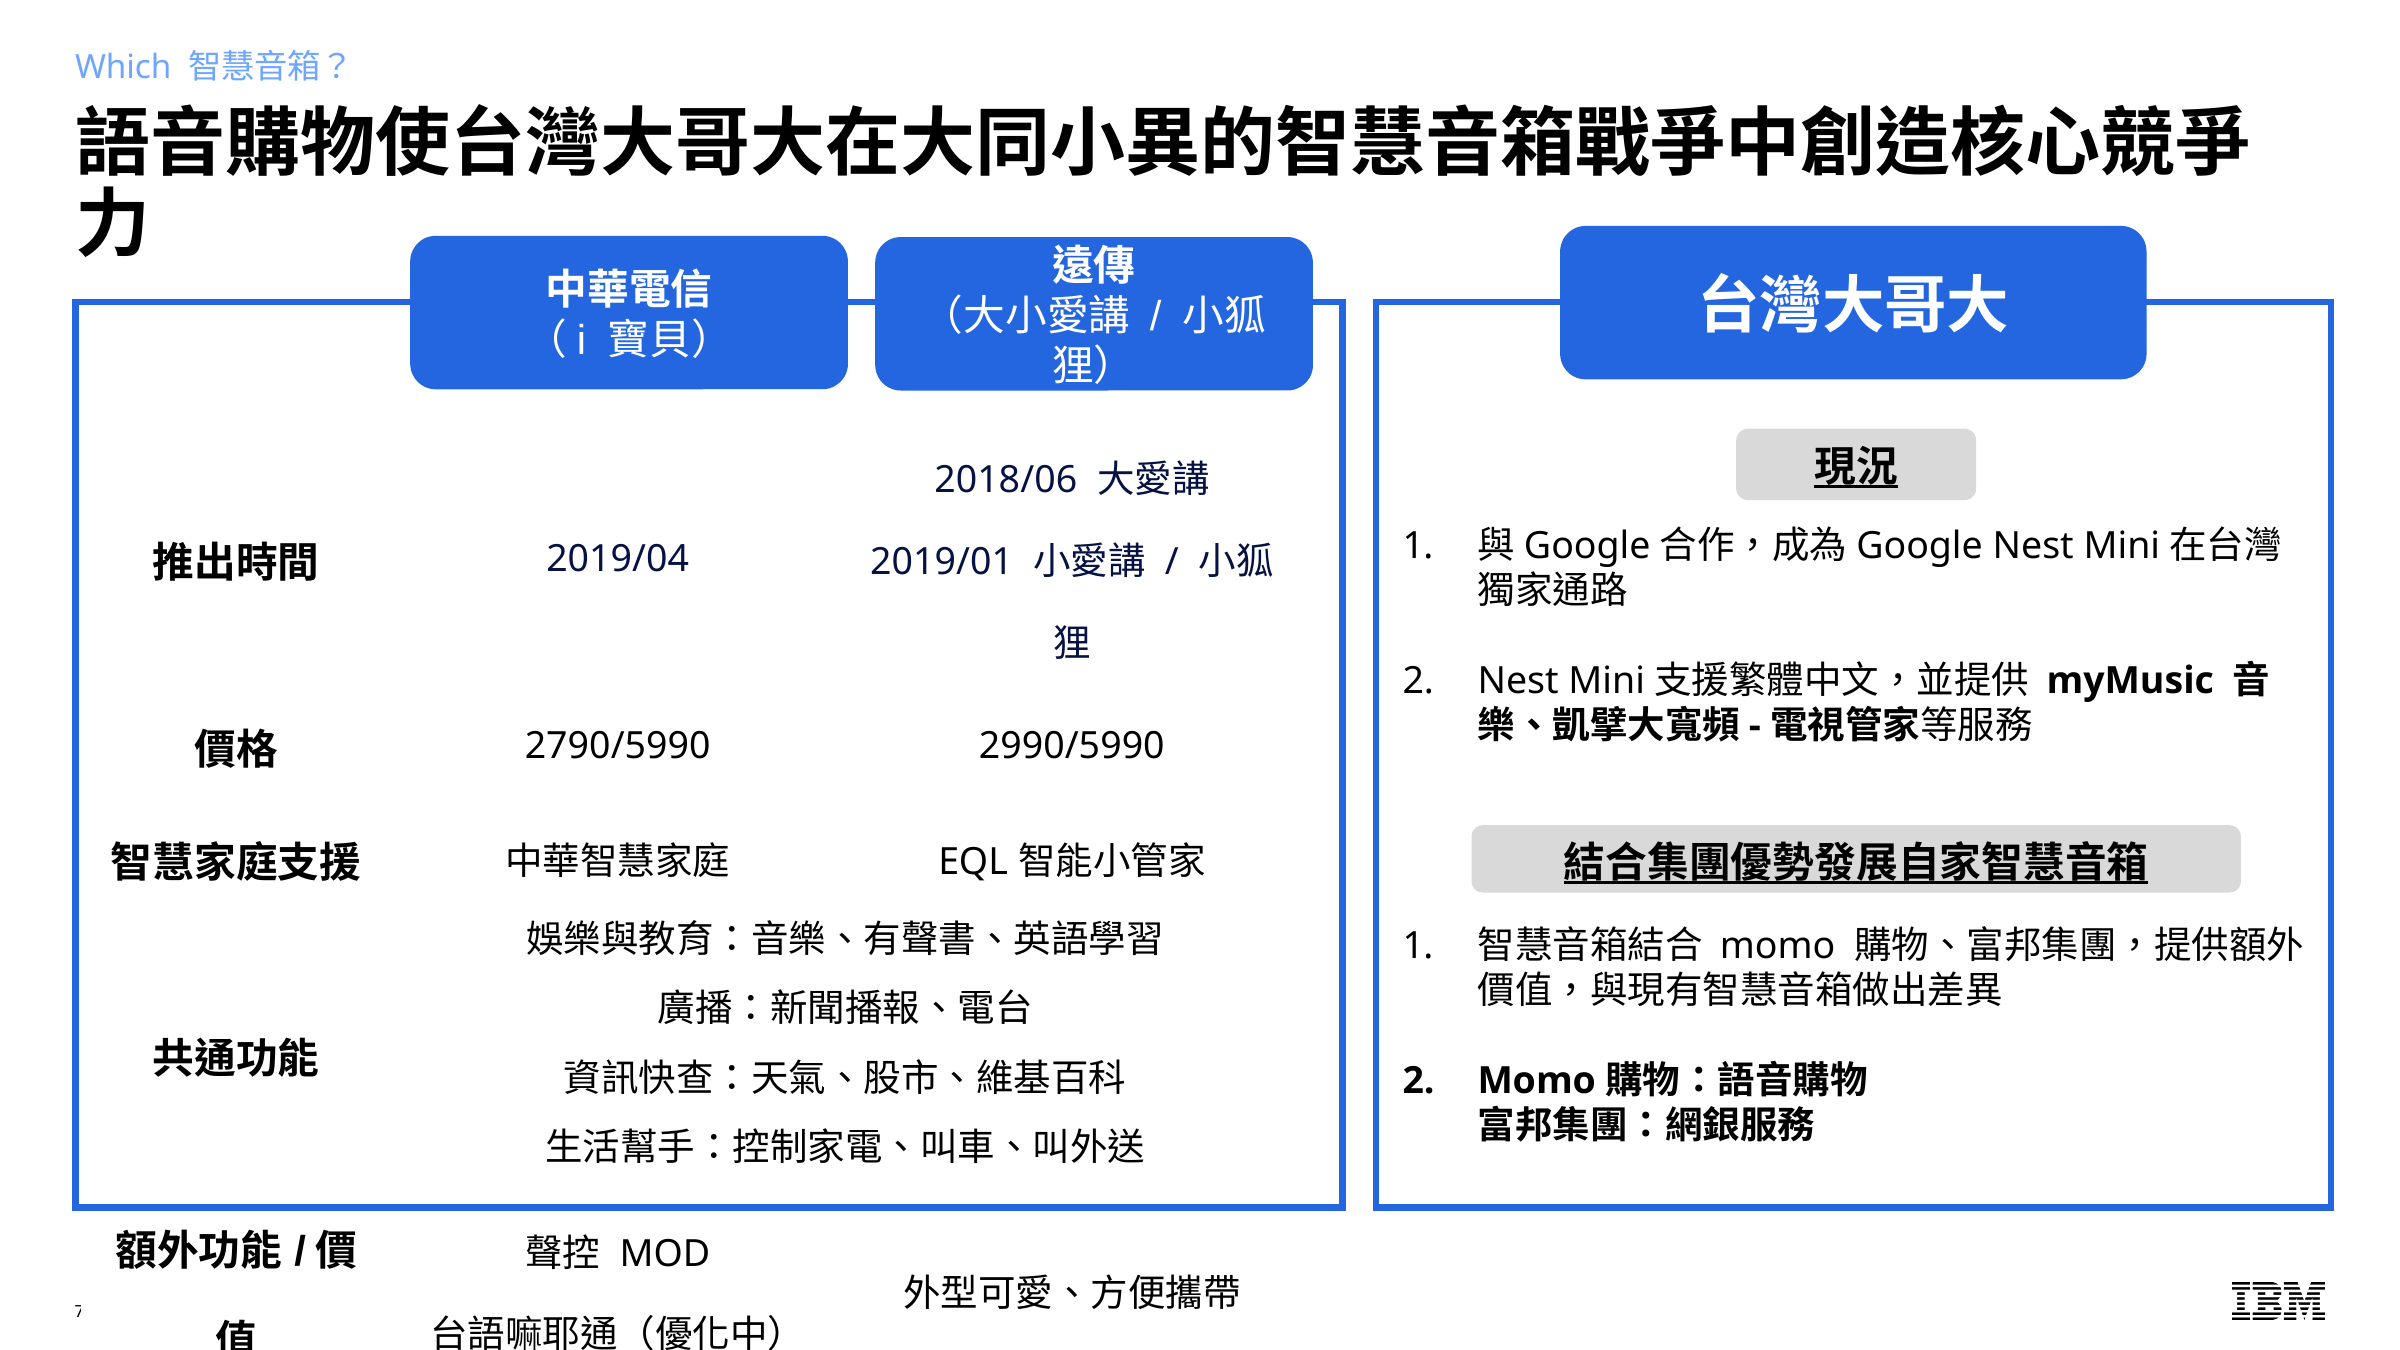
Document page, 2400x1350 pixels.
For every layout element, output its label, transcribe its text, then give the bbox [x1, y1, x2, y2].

title 語音購物使台灣大哥大在大同小異的智慧音箱戰爭中創造核心競爭力 [75, 104, 2325, 293]
list Which 智慧音箱？ [75, 43, 1155, 89]
picture [2232, 1282, 2325, 1320]
table_cell 外型可愛、方便攜帶 [845, 1208, 1299, 1350]
text_box 台灣大哥大 [1559, 224, 2148, 381]
table_cell 聲控 MOD 台語嘛耶通（優化中） [391, 1208, 845, 1350]
table_cell 額外功能/價值 [81, 1208, 391, 1350]
text_box 中華電信 （i 寶貝） [409, 234, 850, 391]
text_box [1375, 301, 2332, 1208]
text_box [75, 301, 1343, 1208]
text_box 遠傳 （大小愛講 / 小狐狸） [874, 236, 1315, 392]
